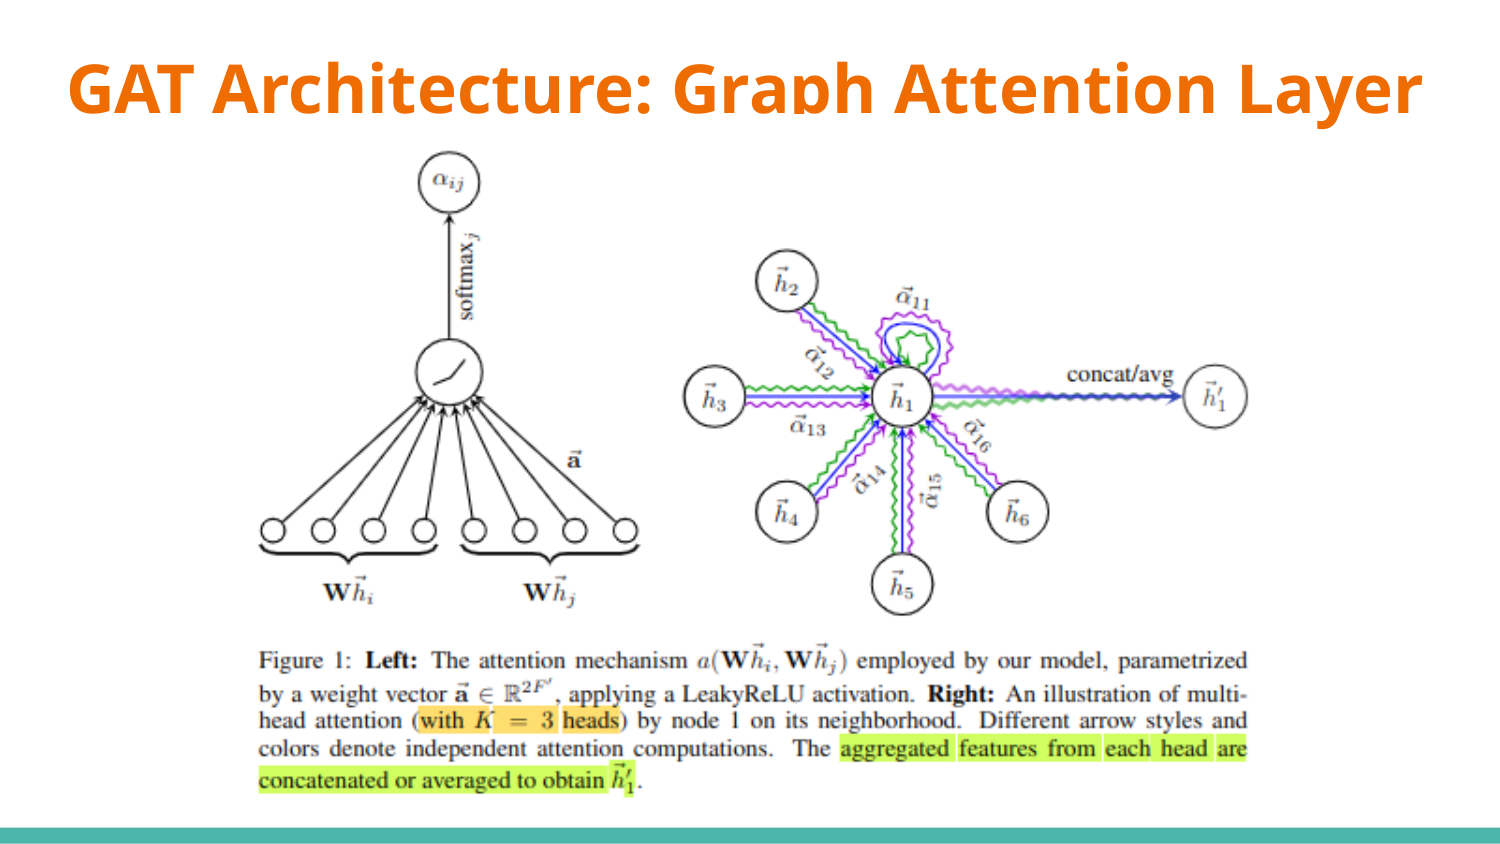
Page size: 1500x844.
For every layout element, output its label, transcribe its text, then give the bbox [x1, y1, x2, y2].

picture [233, 114, 1267, 809]
title GAT Architecture: Graph Attention Layer [51, 30, 1449, 147]
